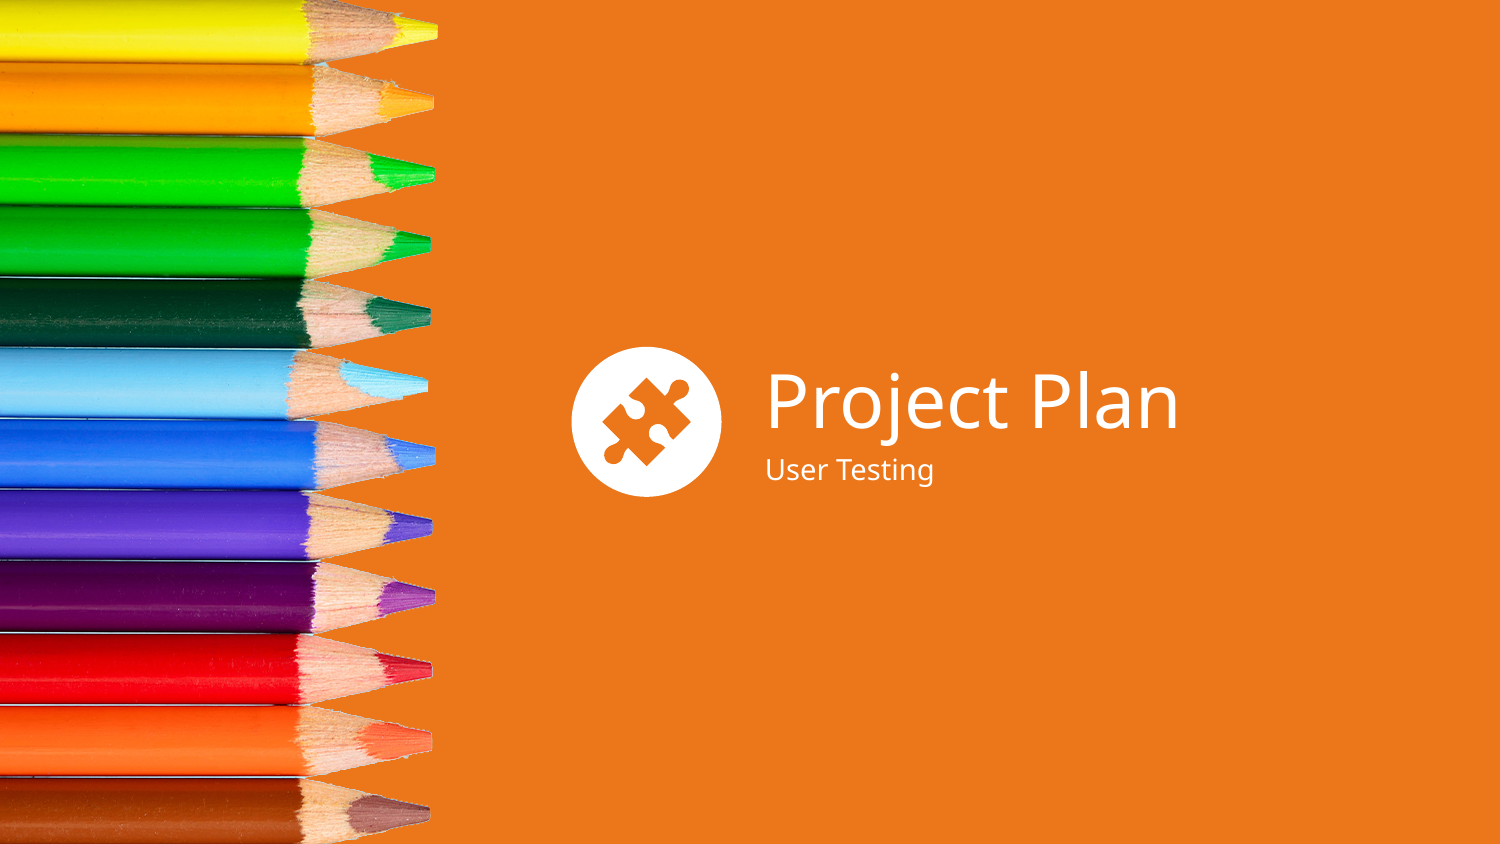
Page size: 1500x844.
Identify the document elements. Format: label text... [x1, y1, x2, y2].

text_box [569, 344, 724, 499]
text_box [600, 375, 693, 469]
list Project Plan [750, 351, 1500, 445]
picture [0, 0, 438, 844]
list User Testing [750, 445, 1500, 493]
